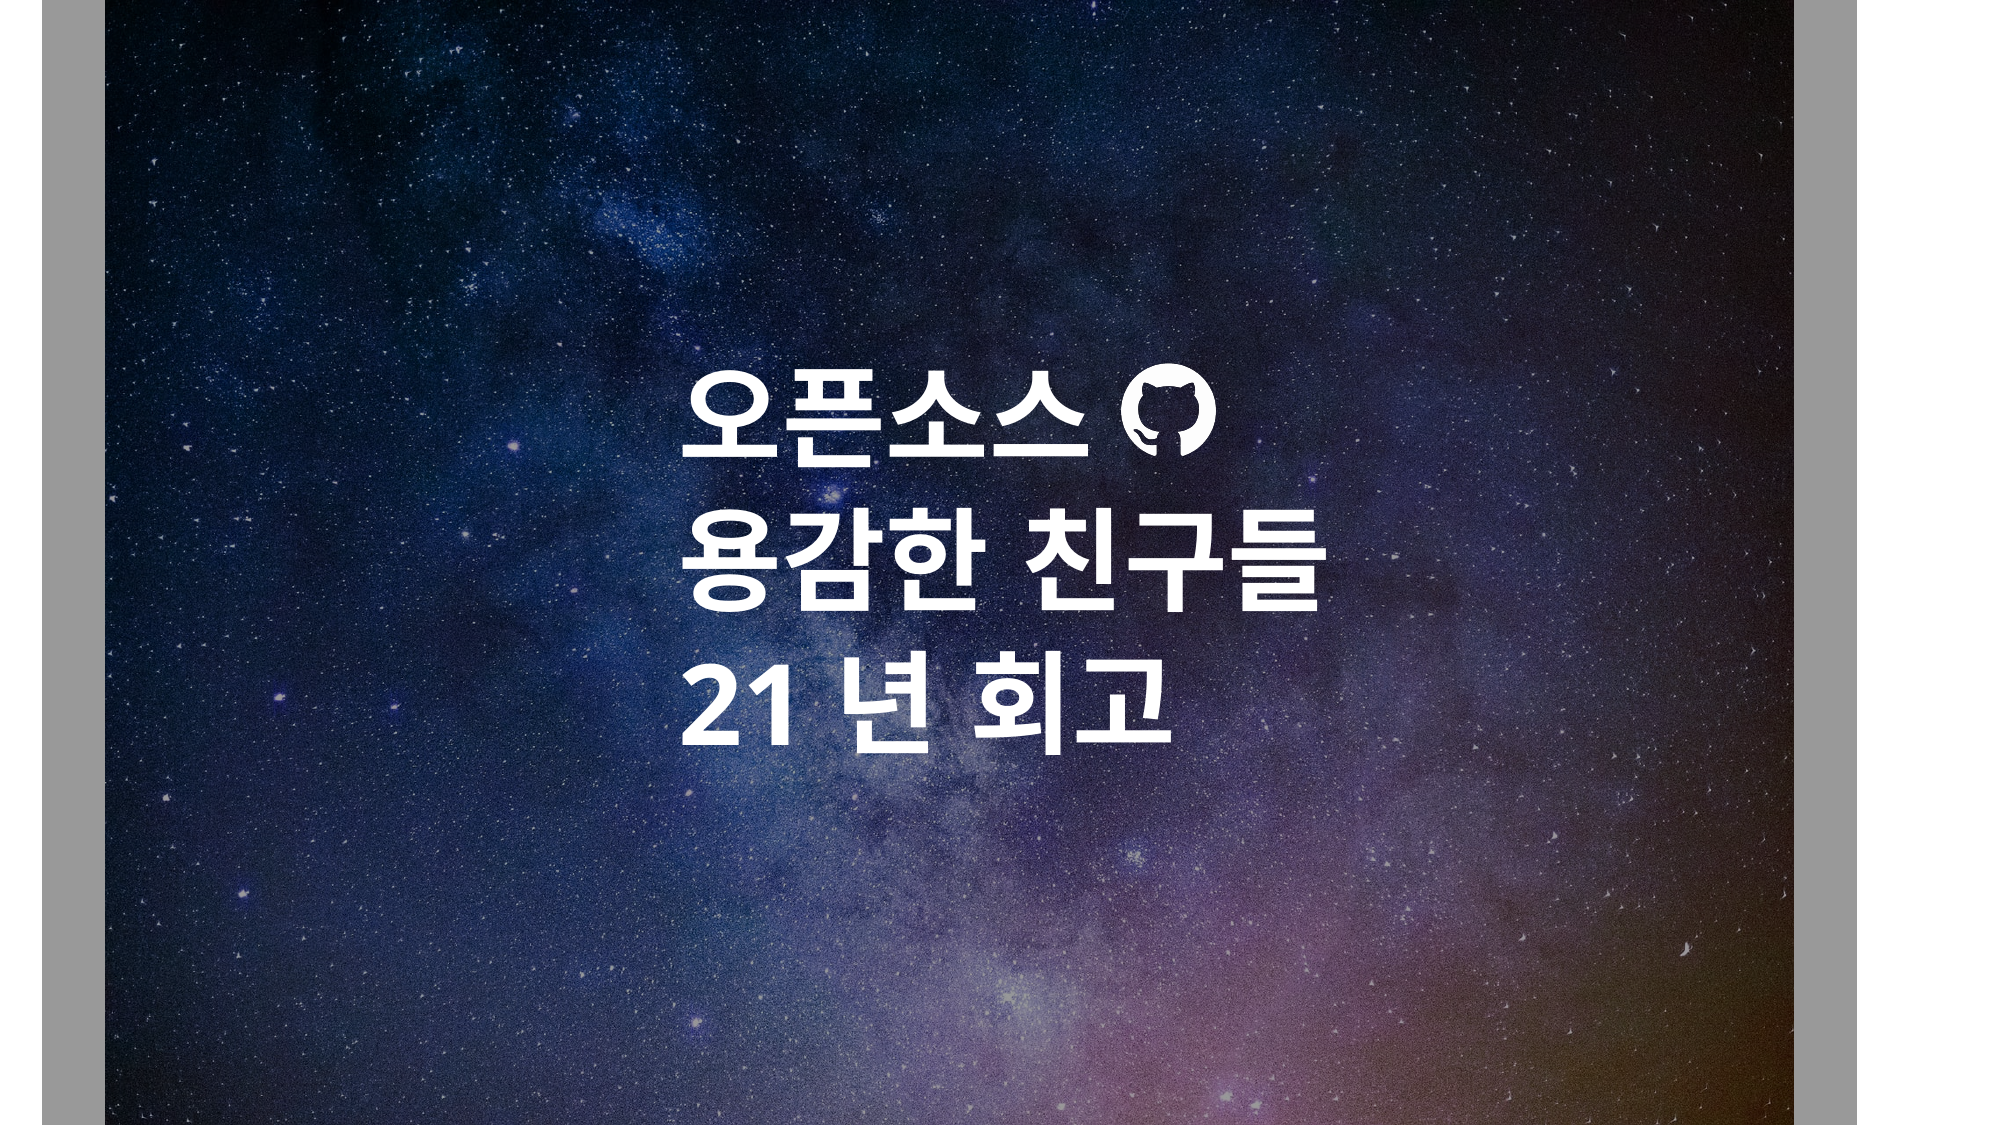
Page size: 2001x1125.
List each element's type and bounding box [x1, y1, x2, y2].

text_box [1794, 0, 1858, 1125]
text_box [41, 0, 105, 1125]
picture [105, 0, 1794, 1125]
